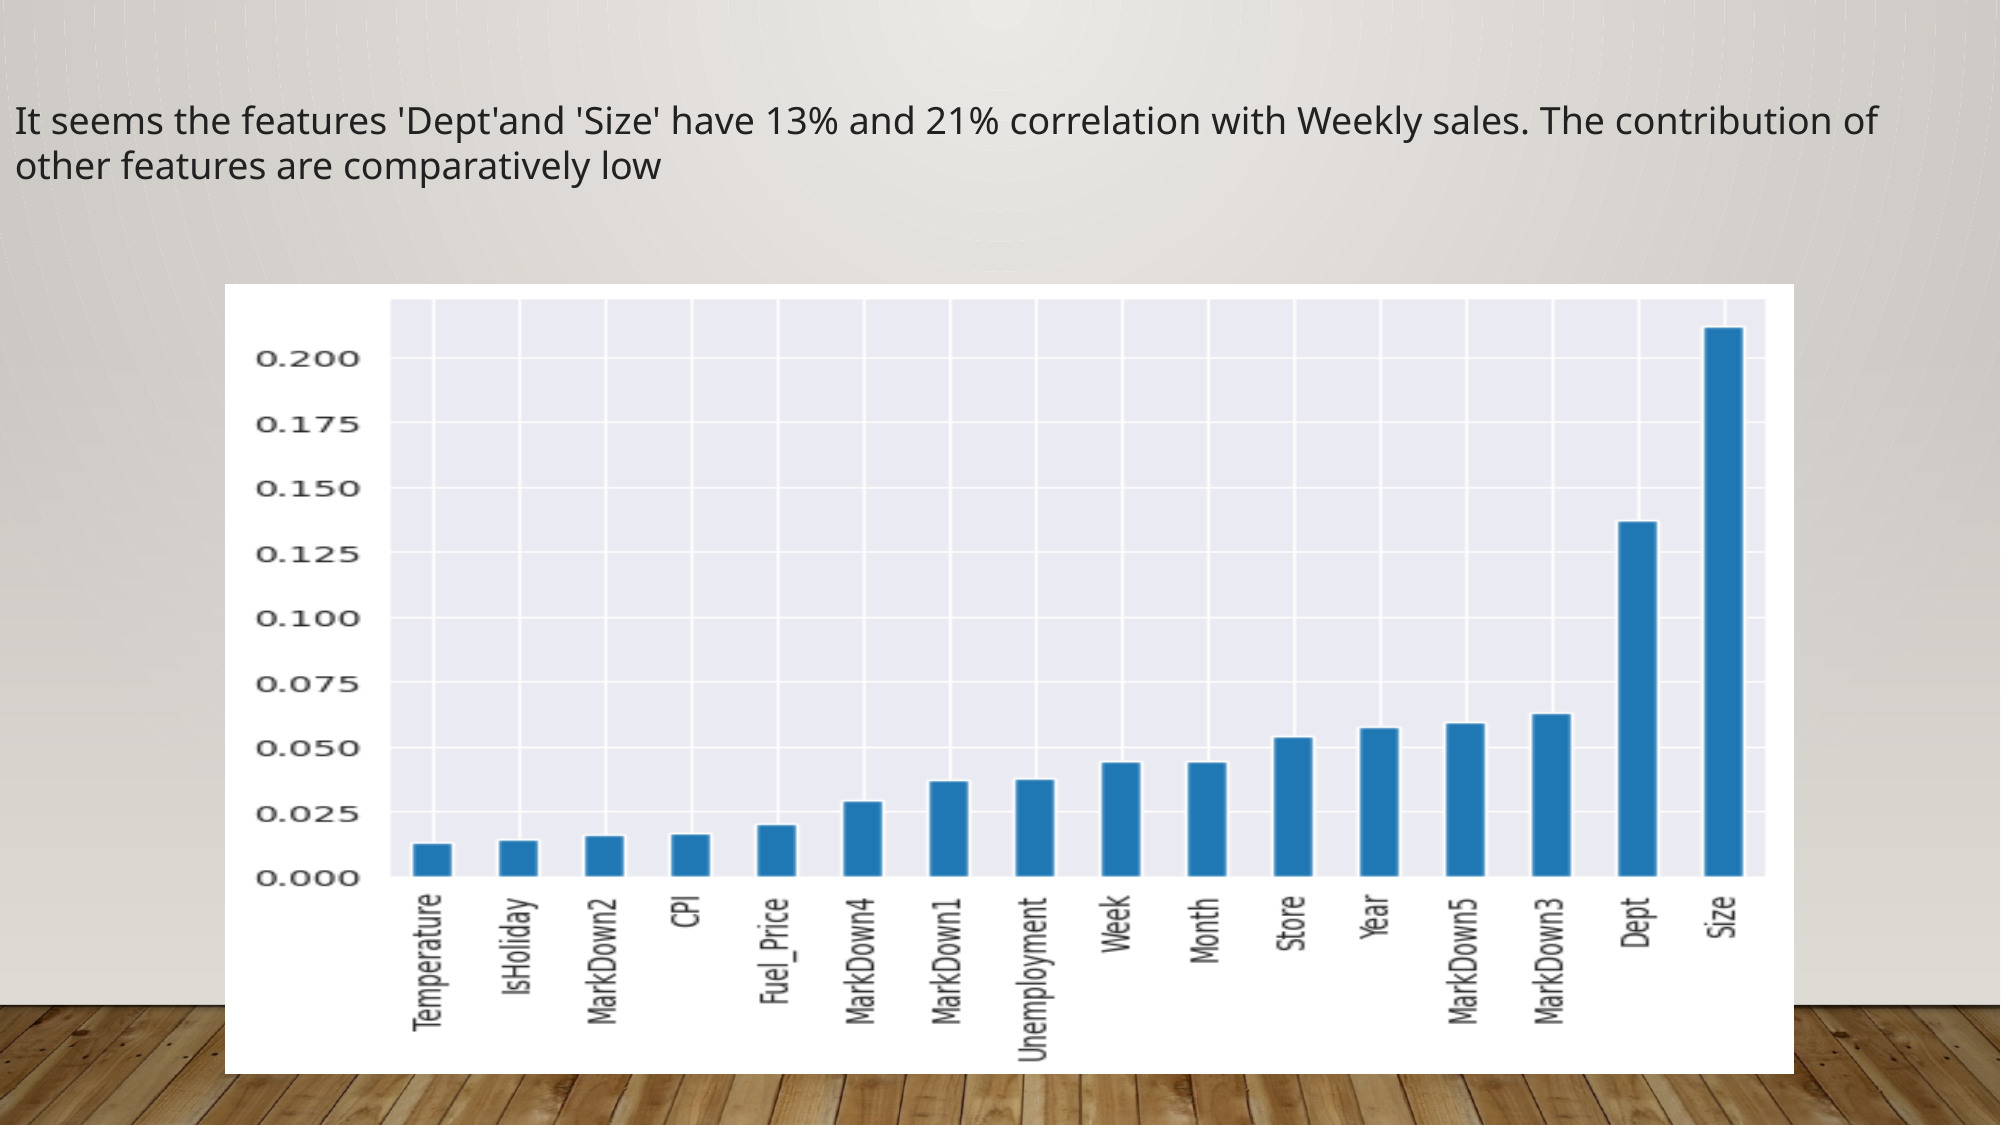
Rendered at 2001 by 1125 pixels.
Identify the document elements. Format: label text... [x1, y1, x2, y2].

picture [0, 284, 2000, 1125]
text_box It seems the features 'Dept'and 'Size' have 13% and 21% correlation with Weekly sales. The contribution of other features are comparatively low [0, 89, 2000, 195]
